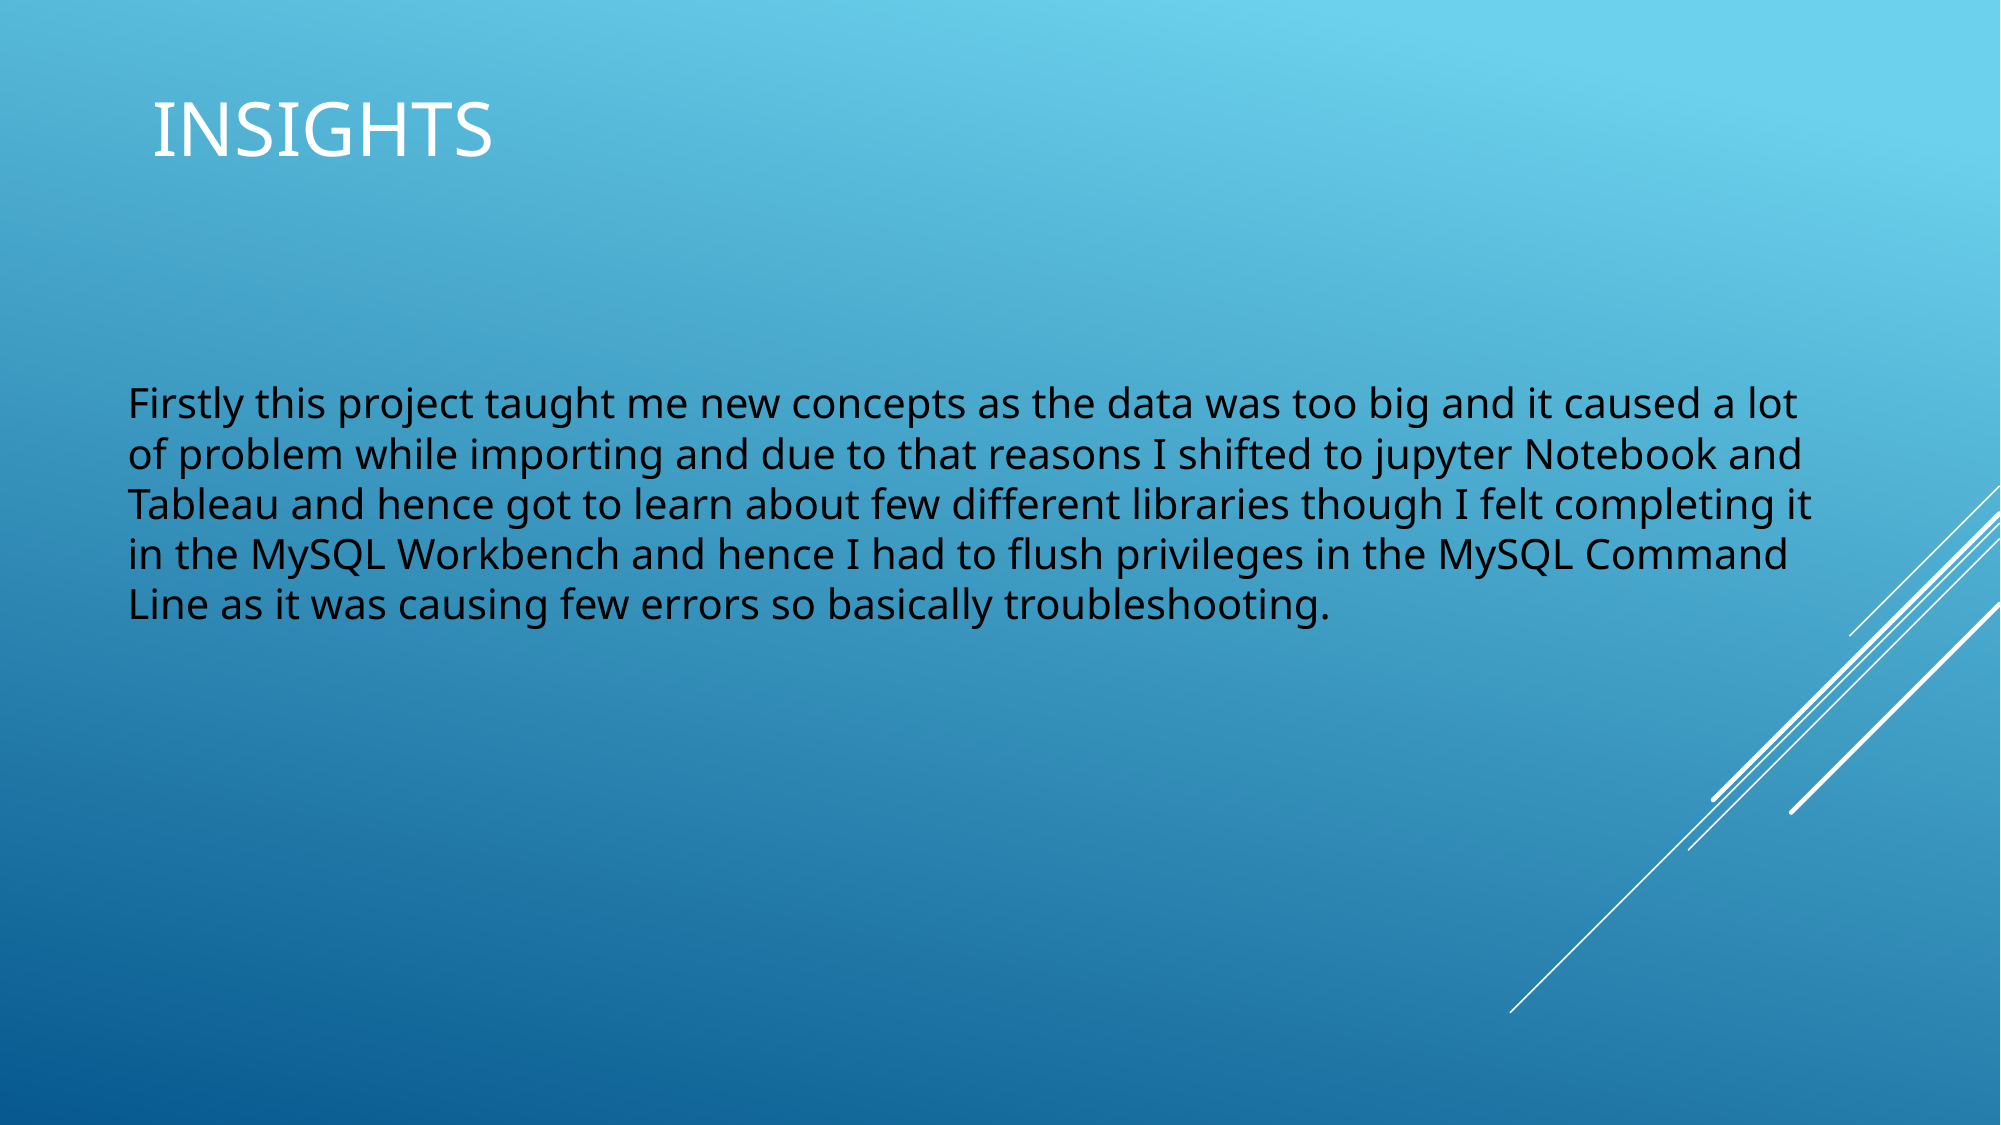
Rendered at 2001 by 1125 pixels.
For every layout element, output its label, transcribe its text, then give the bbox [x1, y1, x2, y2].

list Firstly this project taught me new concepts as the data was too big and it caused a lot of problem while importing and due to that reasons I shifted to jupyter Notebook and Tableau and hence got to learn about few different libraries though I felt completing it in the MySQL Workbench and hence I had to flush privileges in the MySQL Command Line as it was causing few errors so basically troubleshooting. [112, 291, 1838, 785]
title INSIGHTS [137, 59, 1863, 193]
